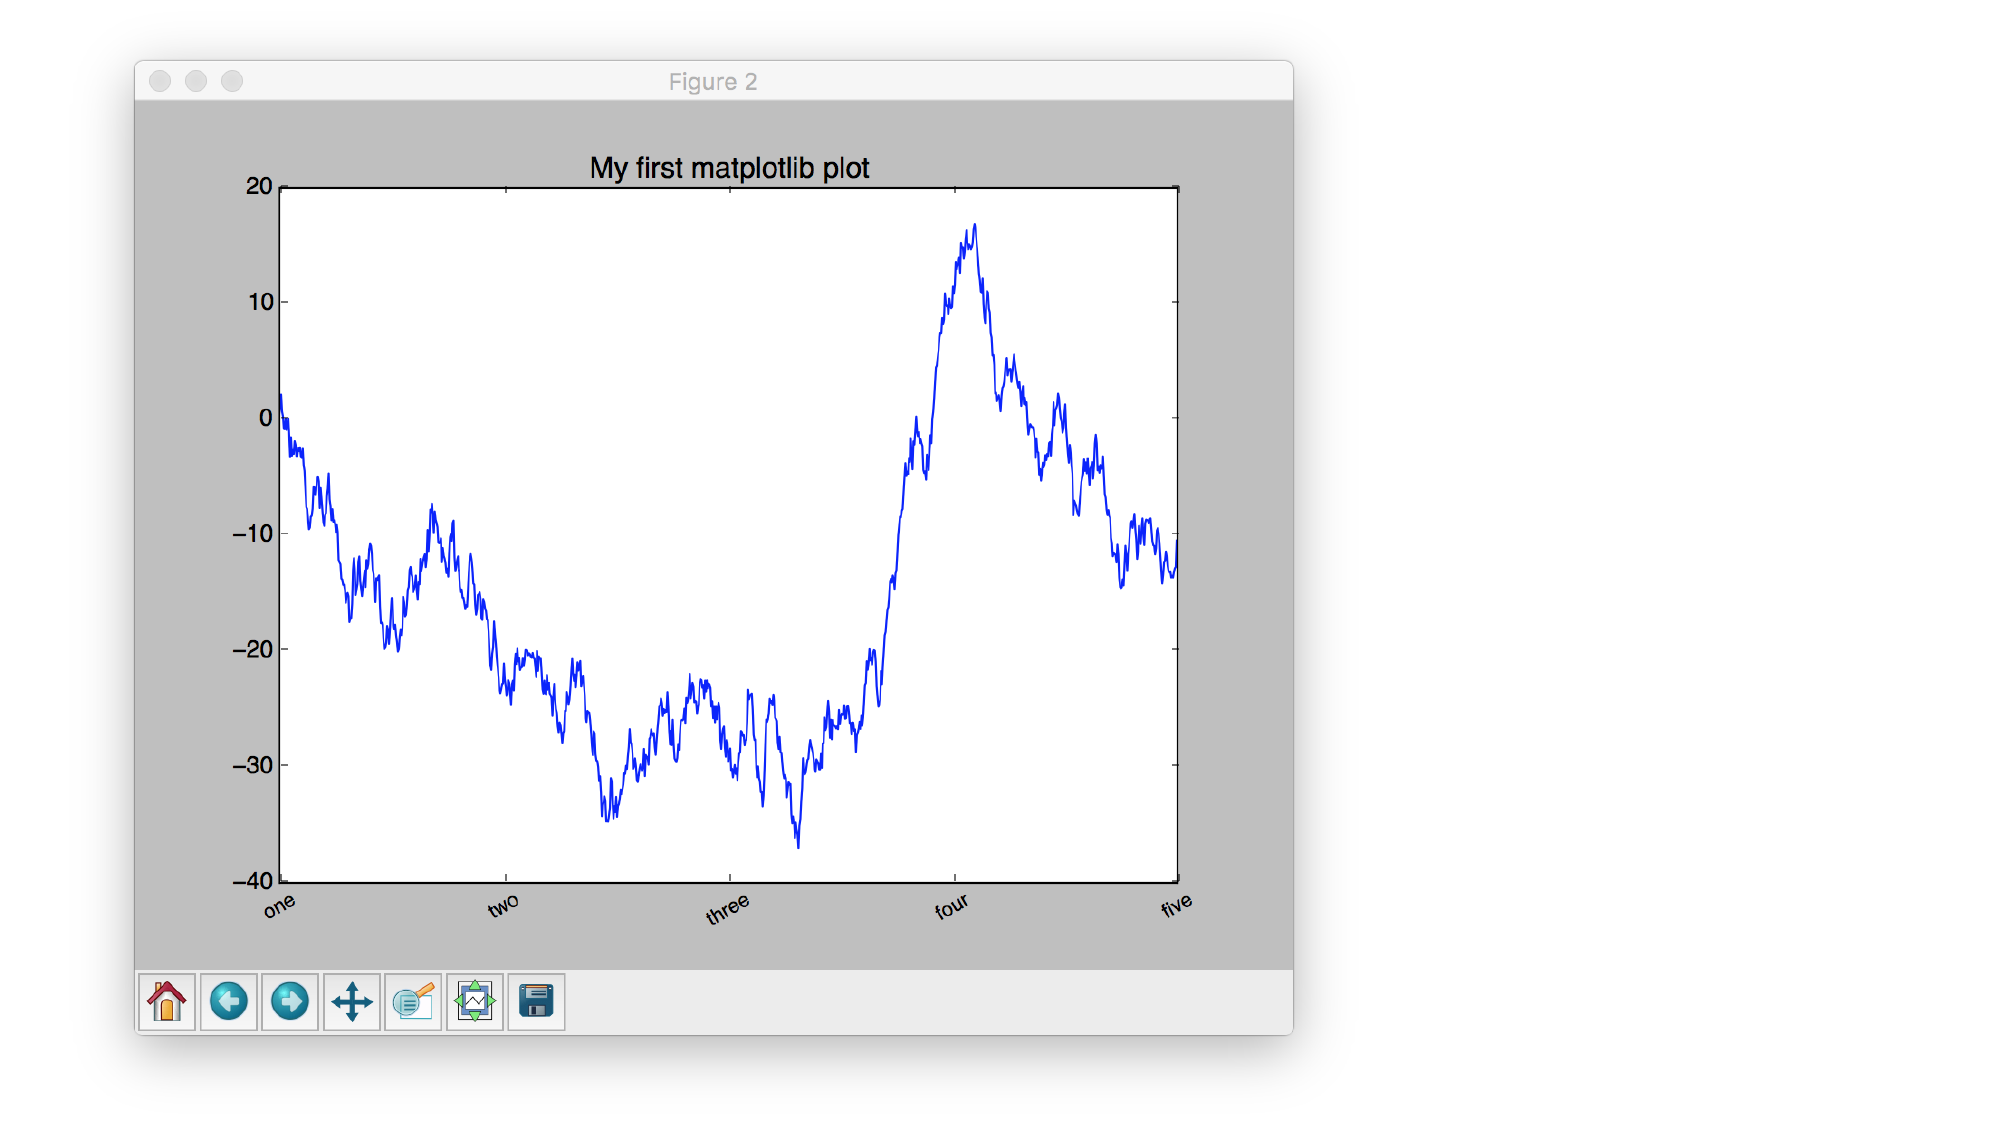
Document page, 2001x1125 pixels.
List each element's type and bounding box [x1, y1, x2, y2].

picture [58, 0, 1369, 1125]
